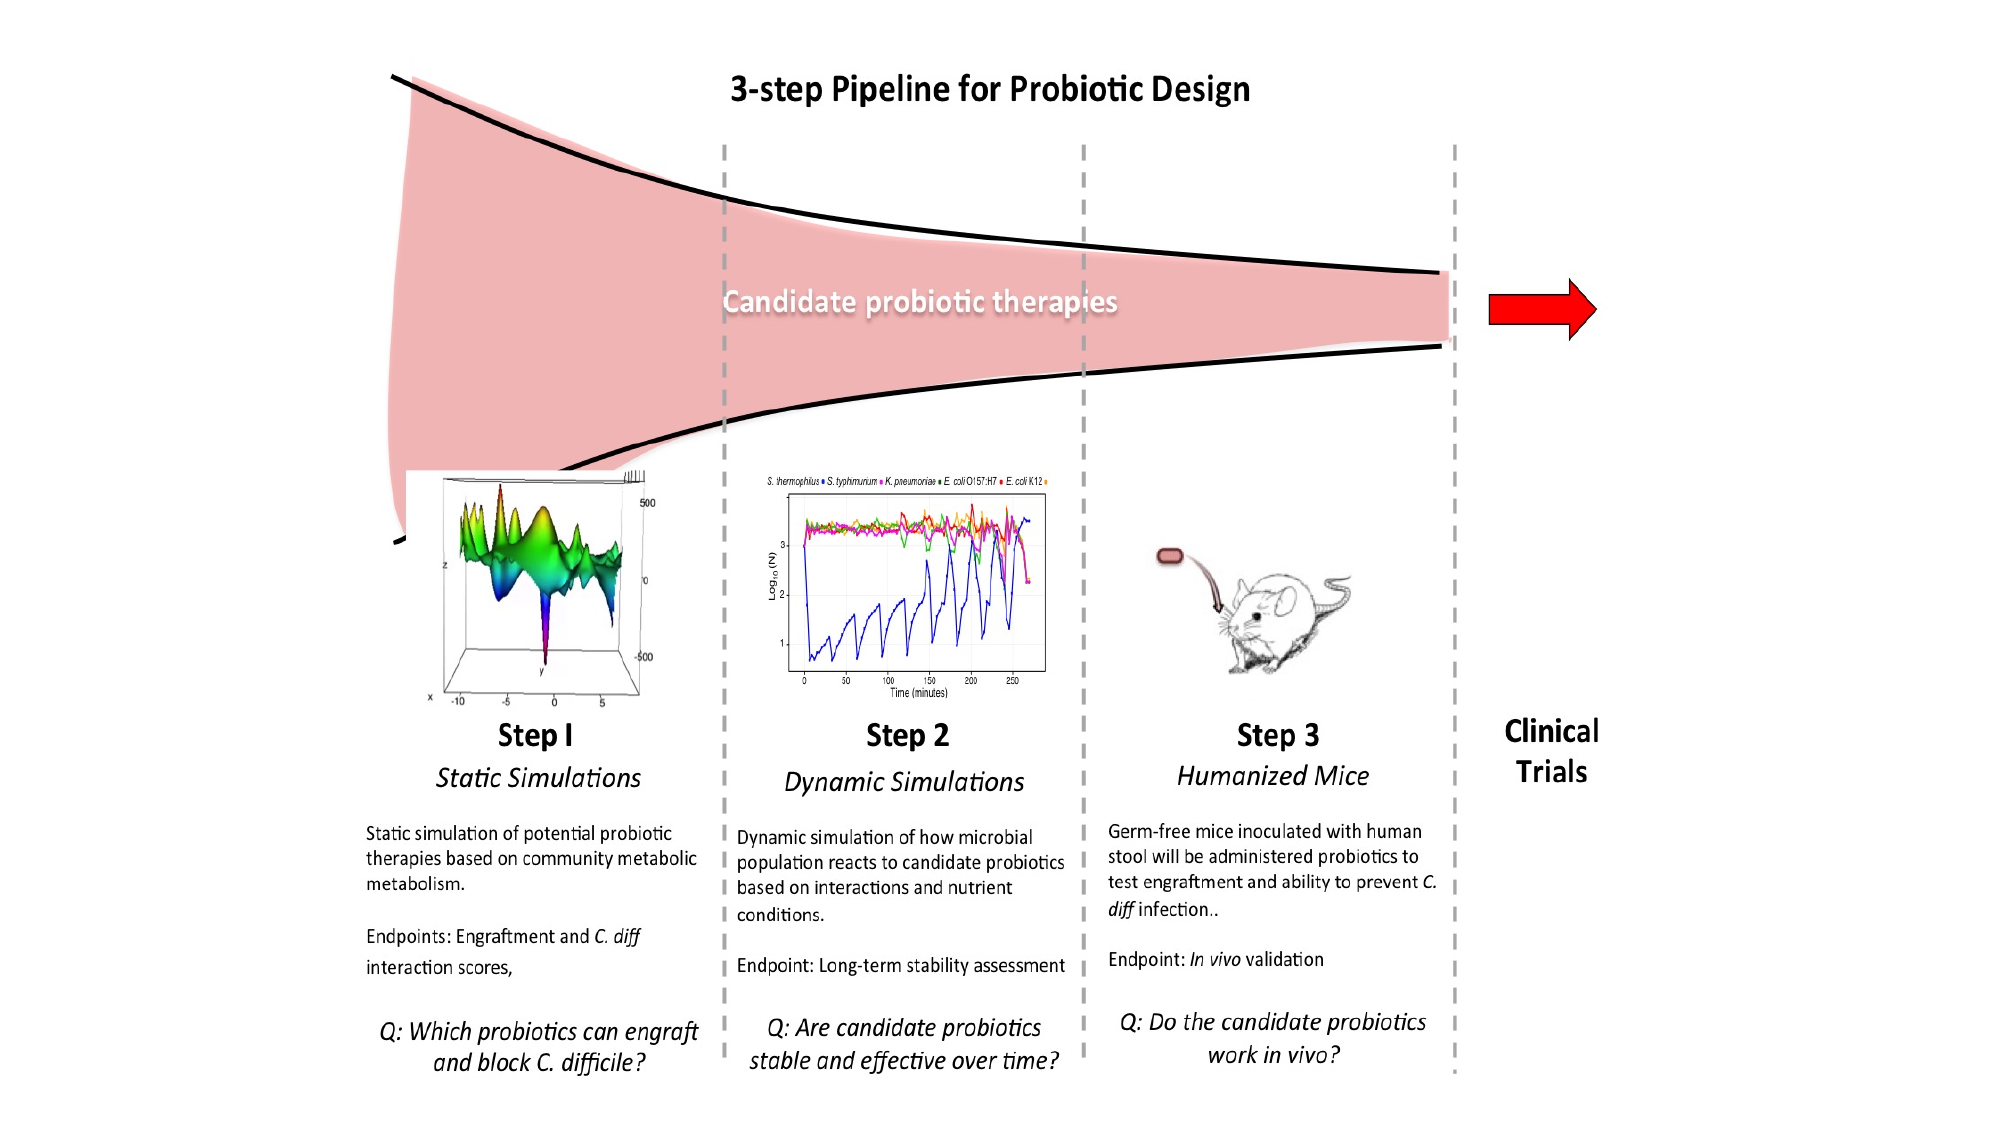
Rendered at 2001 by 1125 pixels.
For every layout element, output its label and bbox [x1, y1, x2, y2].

picture [353, 37, 1636, 1086]
